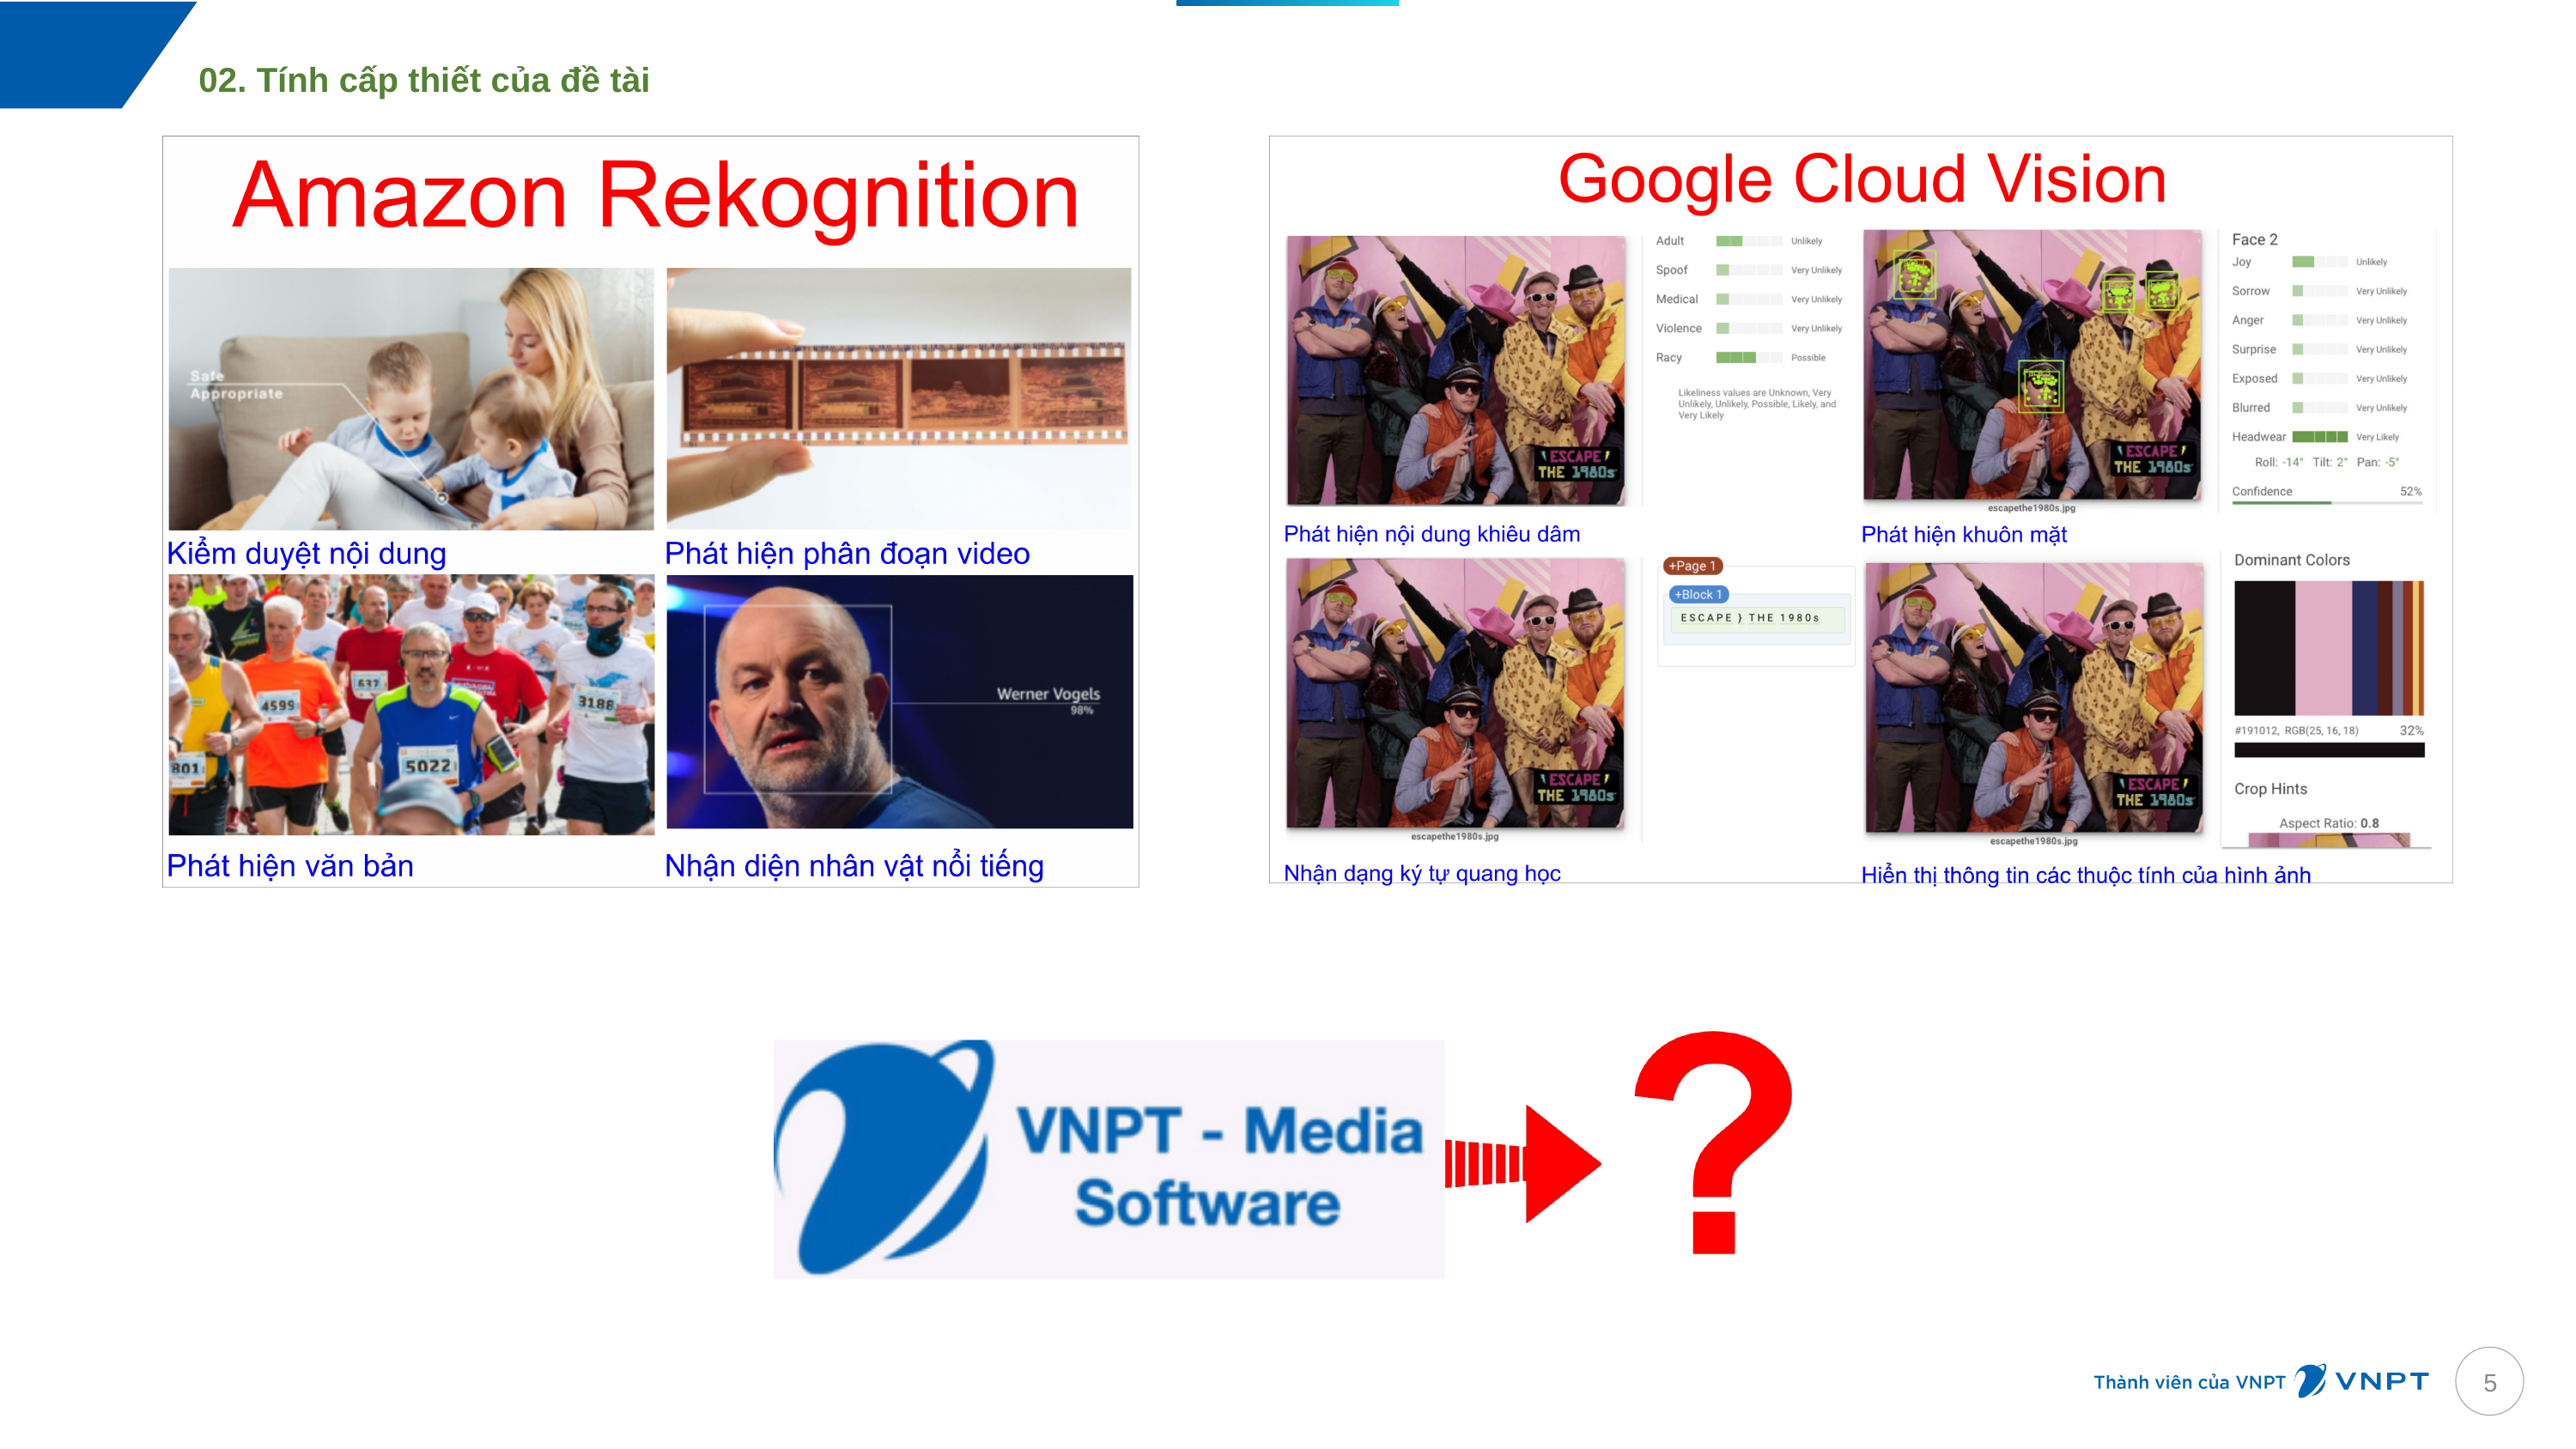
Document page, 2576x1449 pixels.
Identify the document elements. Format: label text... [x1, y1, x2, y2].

text_box [0, 0, 199, 110]
picture [2094, 1363, 2429, 1398]
text_box 02. Tính cấp thiết của đề tài [180, 6, 2404, 114]
picture [774, 1031, 1792, 1279]
text_box 4 [2456, 1360, 2524, 1405]
picture [1269, 136, 2453, 888]
text_box [1176, 0, 1400, 7]
picture [162, 136, 1139, 888]
